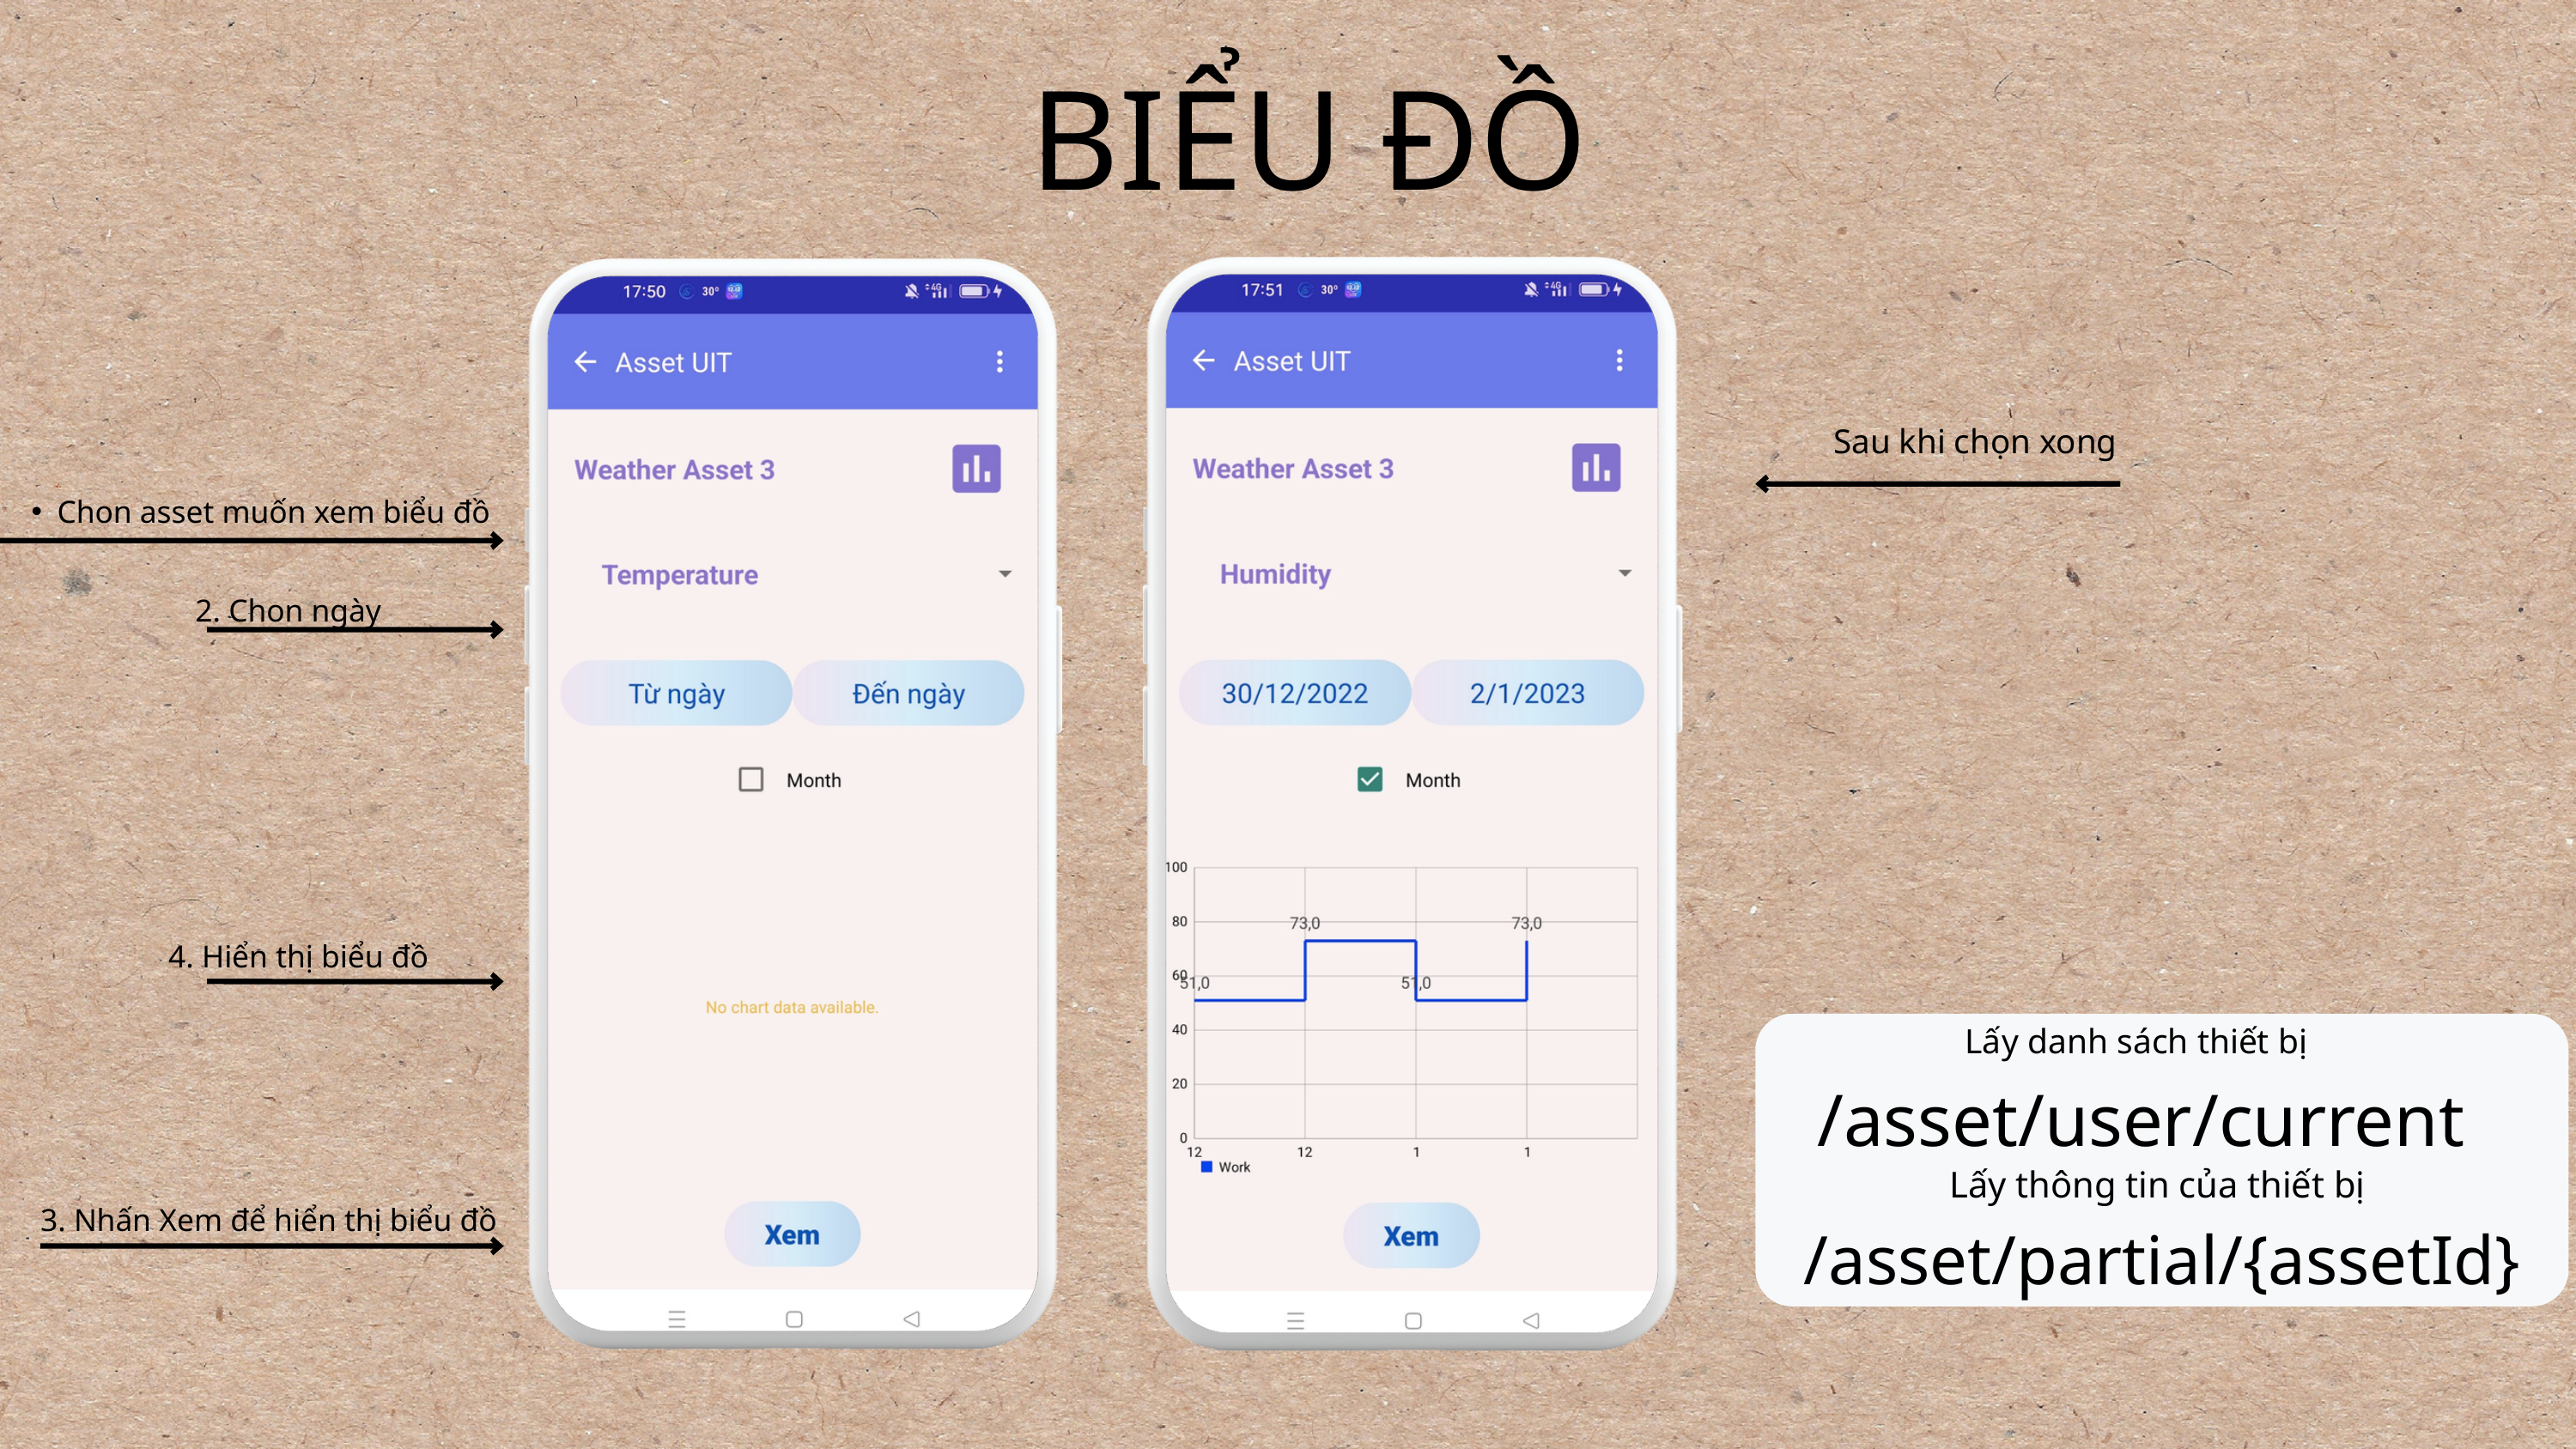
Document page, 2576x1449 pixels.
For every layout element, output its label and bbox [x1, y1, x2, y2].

picture [0, 0, 2576, 1449]
text_box [1142, 256, 1683, 1352]
text_box [1755, 1013, 2569, 1307]
text_box [524, 258, 1063, 1349]
